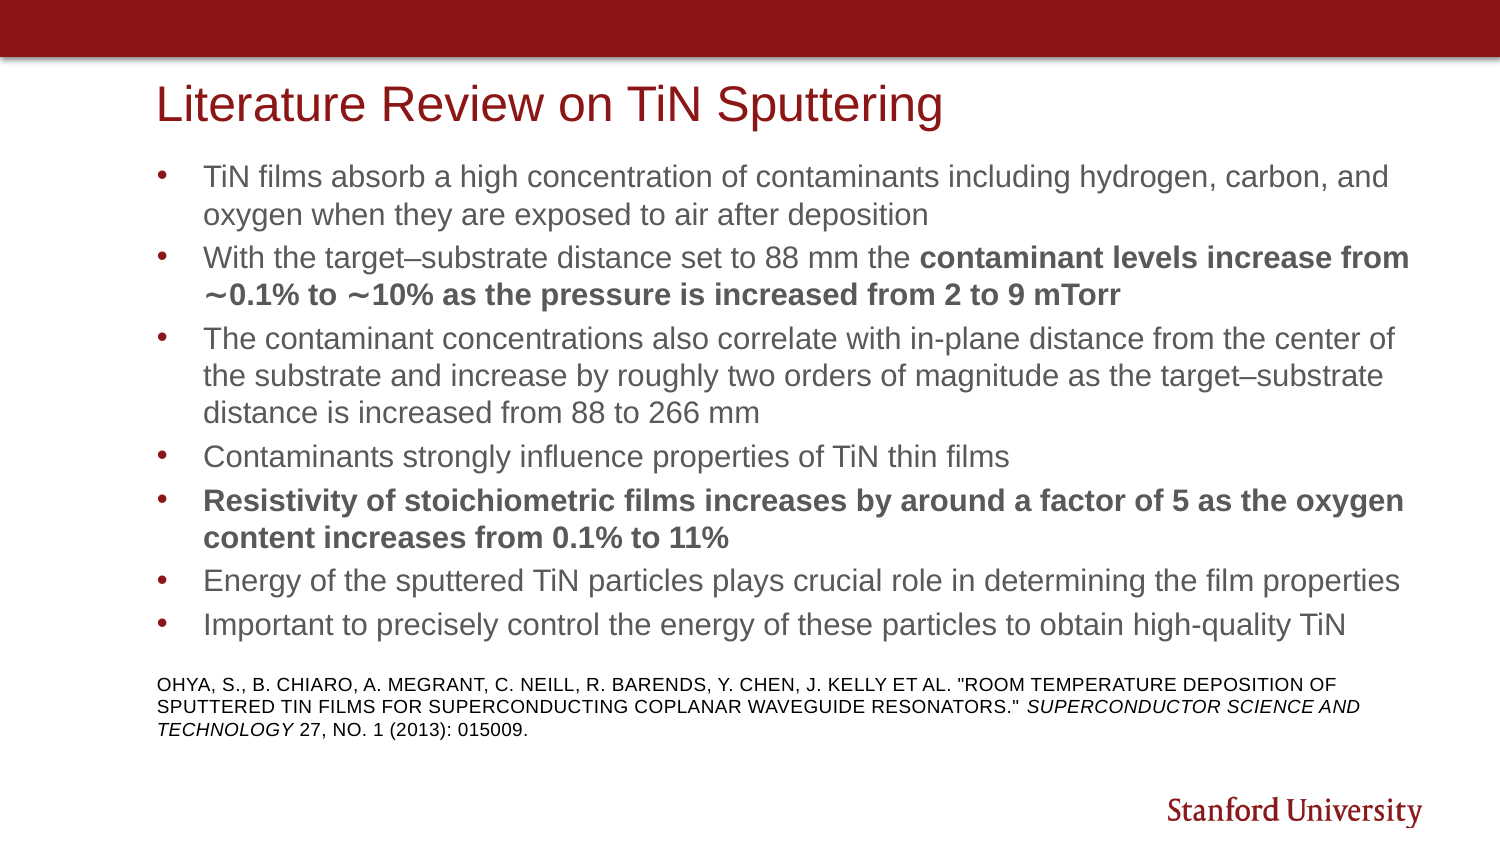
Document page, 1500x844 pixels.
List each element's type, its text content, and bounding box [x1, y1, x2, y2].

title Literature Review on TiN Sputtering [155, 58, 1420, 140]
list TiN films absorb a high concentration of contaminants including hydrogen, carbon, and oxygen when they are exposed to air after deposition With the target–substrate distance set to 88 mm the contaminant levels increase from ∼0.1% to ∼10% as the pressure is increased from 2 to 9 mTorr The contaminant concentrations also correlate with in-plane distance from the center of the substrate and increase by roughly two orders of magnitude as the target–substrate distance is increased from 88 to 266 mm Contaminants strongly influence properties of TiN thin films Resistivity of stoichiometric films increases by around a factor of 5 as the oxygen content increases from 0.1% to 11% Energy of the sputtered TiN particles plays crucial role in determining the film properties Important to precisely control the energy of these particles to obtain high-quality TiN Ohya, S., B. Chiaro, A. Megrant, C. Neill, R. Barends, Y. Chen, J. Kelly et al. "Room temperature deposition of sputtered TiN films for superconducting coplanar waveguide resonators." Superconductor Science and Technology 27, no. 1 (2013): 015009. [156, 149, 1421, 766]
